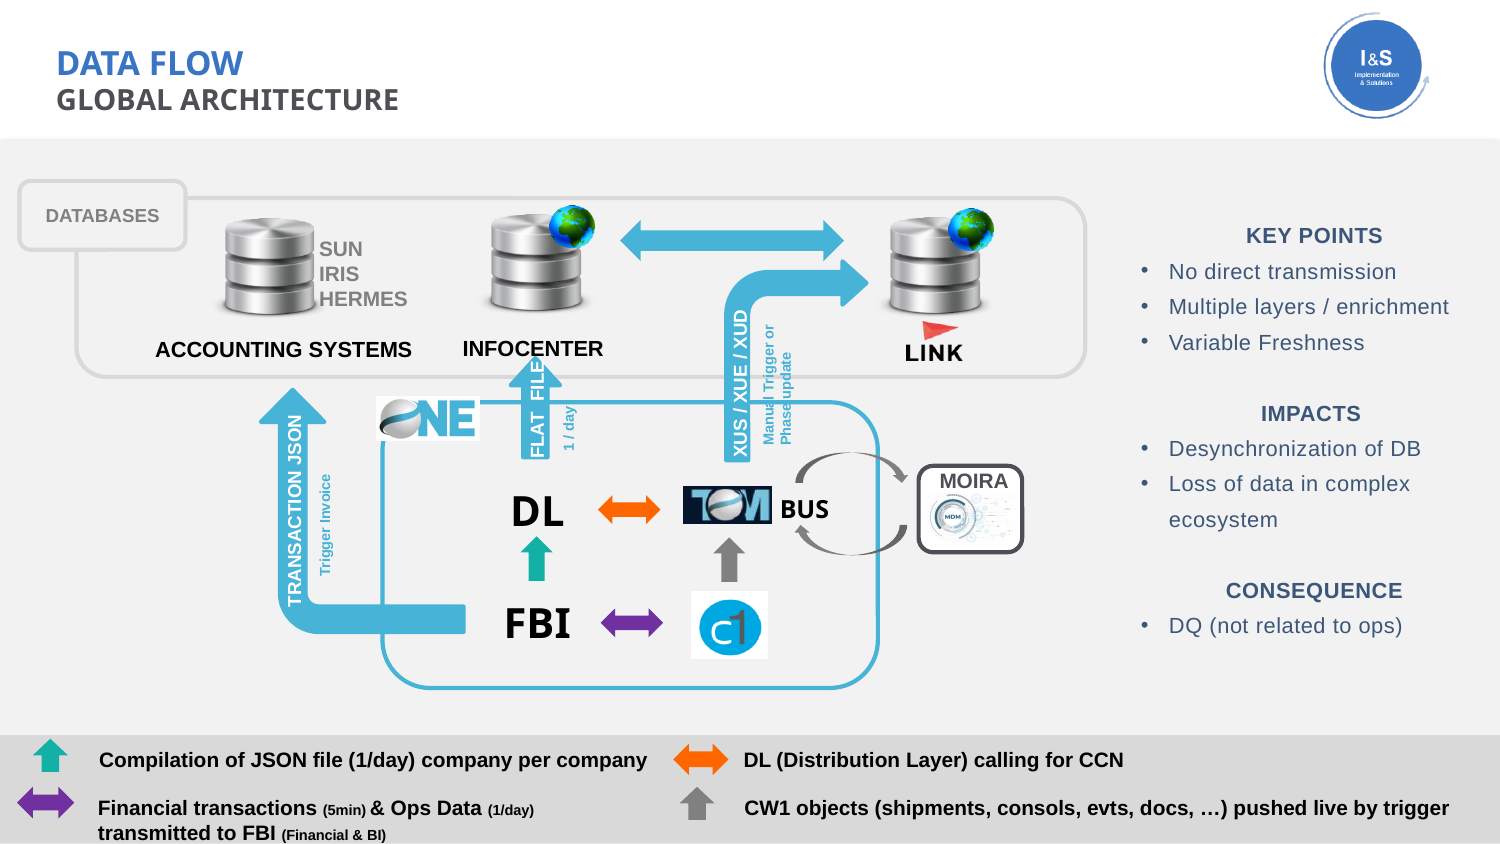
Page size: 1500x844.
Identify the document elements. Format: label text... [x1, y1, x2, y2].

text_box Compilation of JSON file (1/day) company per company [84, 738, 663, 779]
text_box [19, 180, 1086, 689]
text_box Financial transactions (5min) & Ops Data (1/day) transmitted to FBI (Financial & BI) [82, 786, 550, 844]
text_box [0, 733, 1500, 844]
title DATA FLOW [40, 39, 1453, 78]
list GLOBAL ARCHITECTURE [40, 78, 1453, 126]
text_box [14, 784, 77, 821]
text_box [671, 741, 731, 778]
text_box KEY POINTS No direct transmission Multiple layers / enrichment Variable Freshness IMPACTS Desynchronization of DB Loss of data in complex ecosystem CONSEQUENCE DQ (not related to ops) [1140, 212, 1489, 638]
text_box DL (Distribution Layer) calling for CCN [728, 738, 1140, 779]
text_box [30, 737, 70, 774]
picture [1323, 12, 1435, 39]
text_box [677, 785, 717, 823]
text_box CW1 objects (shipments, consols, evts, docs, …) pushed live by trigger [729, 786, 1465, 827]
